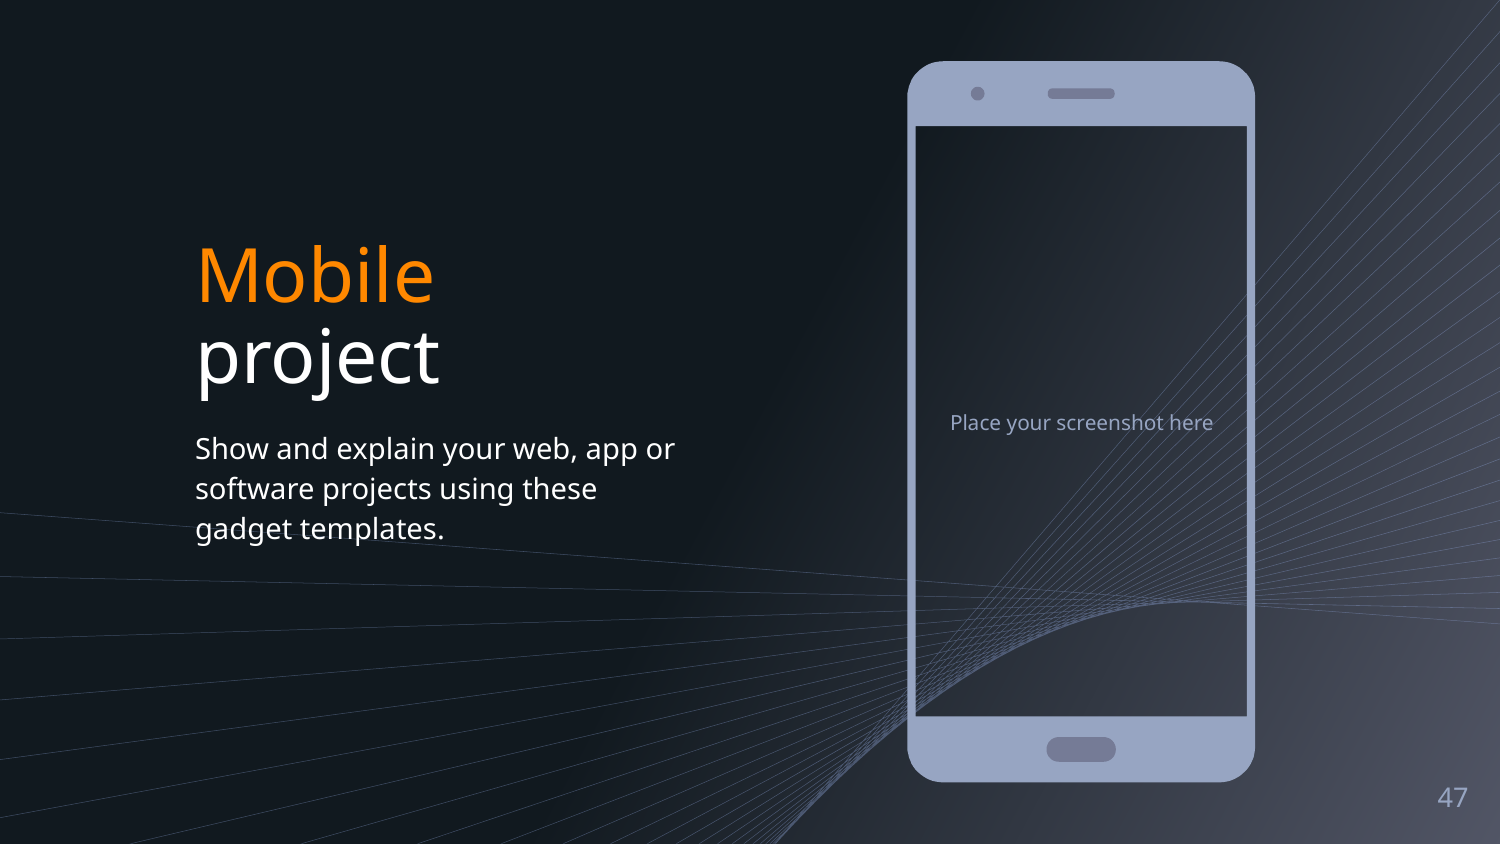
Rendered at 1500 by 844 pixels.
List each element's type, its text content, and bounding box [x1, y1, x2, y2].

list Show and explain your web, app or software projects using these gadget templates. [195, 424, 684, 601]
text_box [907, 60, 1256, 783]
list Mobile project [195, 243, 684, 400]
slide_number 47 [1378, 766, 1469, 832]
